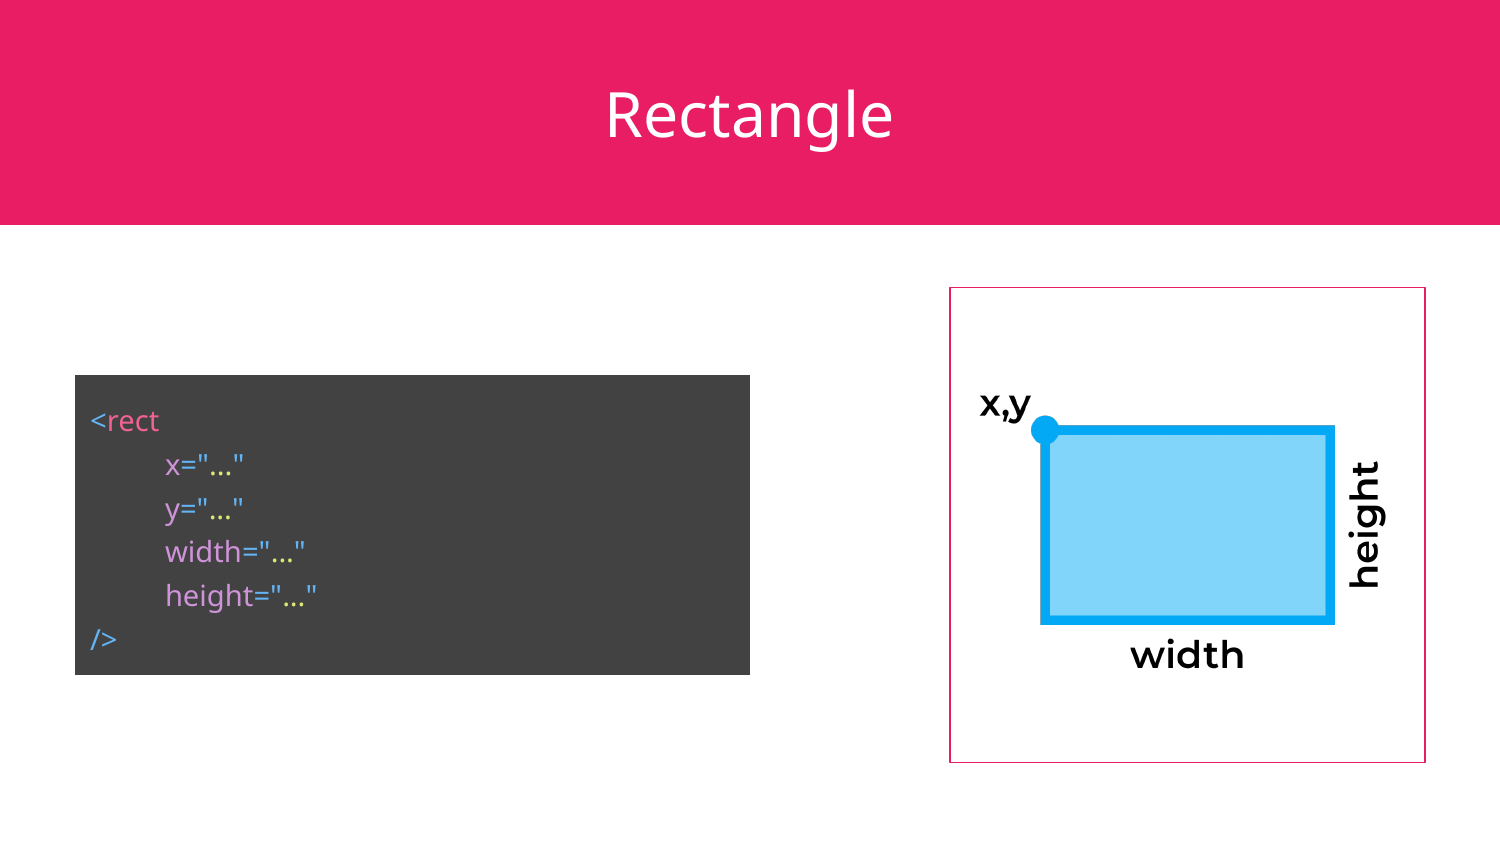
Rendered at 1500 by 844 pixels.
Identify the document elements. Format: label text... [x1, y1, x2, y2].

list <rect x="..." y="..." width="..." height="..." /> [75, 375, 750, 675]
picture [949, 287, 1426, 763]
title Rectangle [37, 37, 1463, 188]
